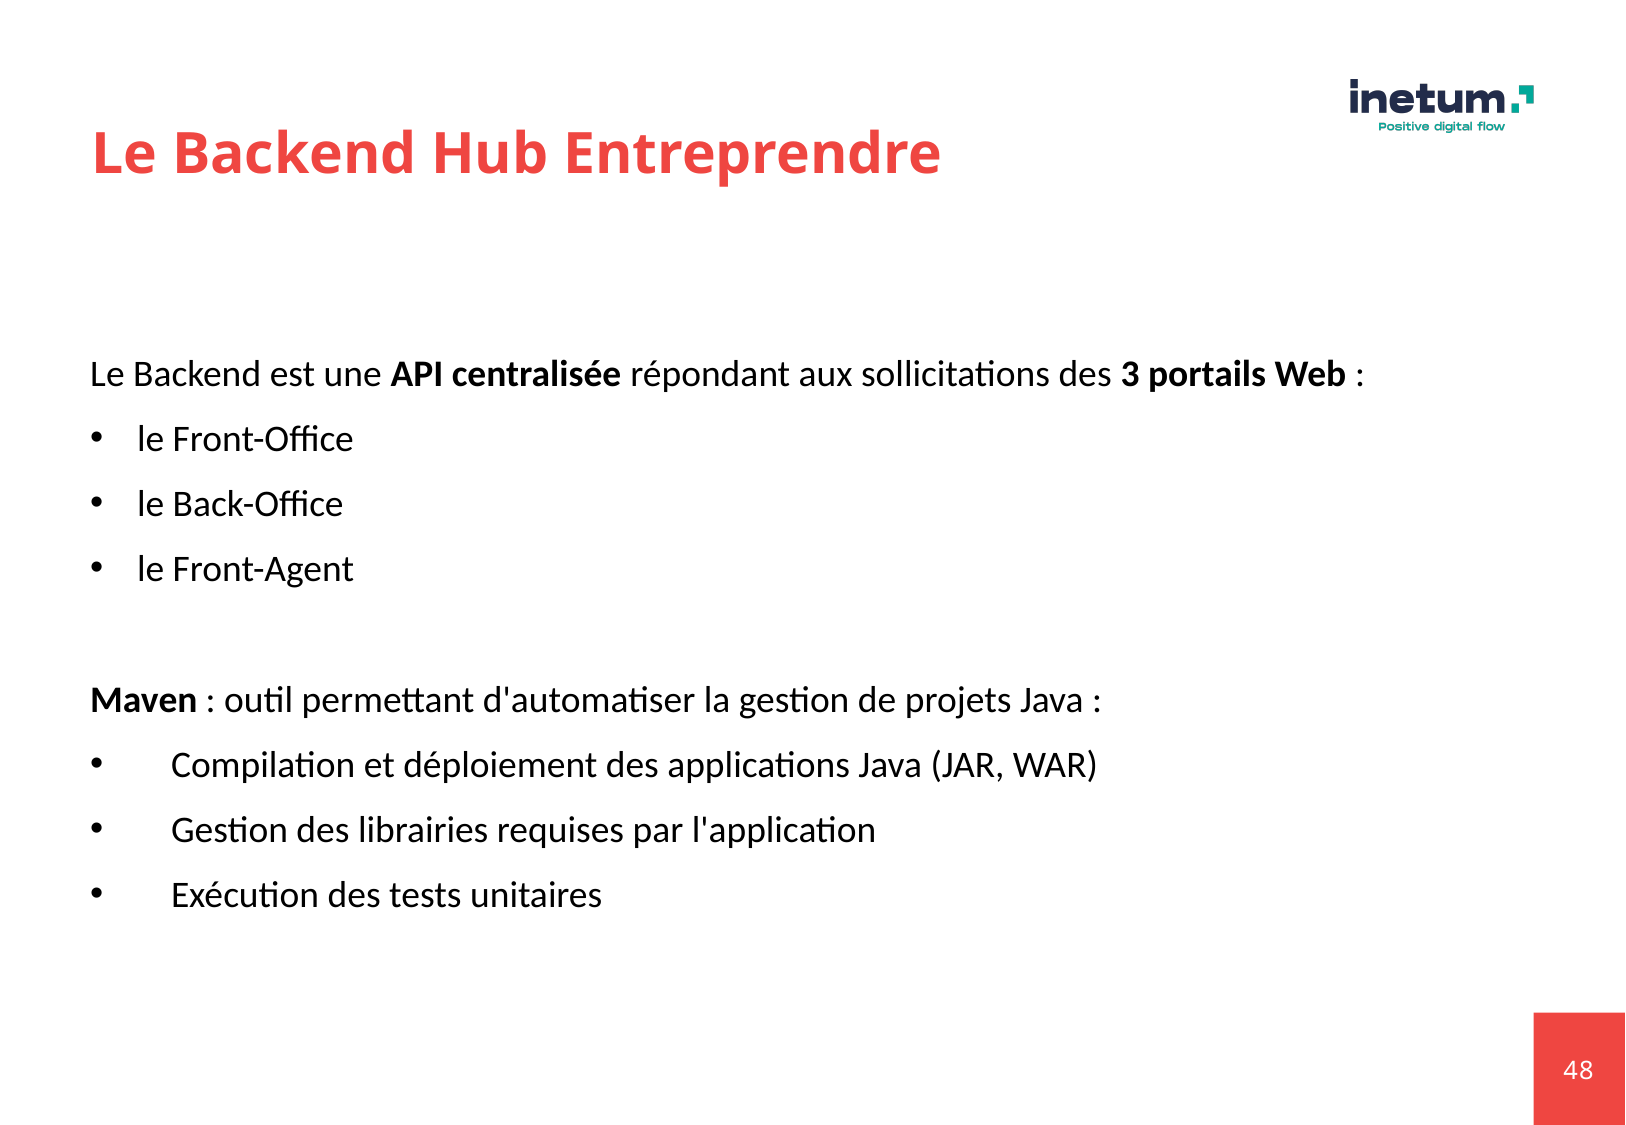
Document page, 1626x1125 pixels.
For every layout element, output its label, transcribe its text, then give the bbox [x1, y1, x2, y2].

title Le Backend Hub Entreprendre [90, 114, 1331, 187]
picture [1350, 79, 1534, 133]
list Le Backend est une API centralisée répondant aux sollicitations des 3 portails Web : le Front-Office le Back-Office le Front-Agent Maven : outil permettant d'automatiser la gestion de projets Java : Compilation et déploiement des applications Java (JAR, WAR) Gestion des librairies requises par l'application Exécution des tests unitaires [90, 326, 1517, 983]
